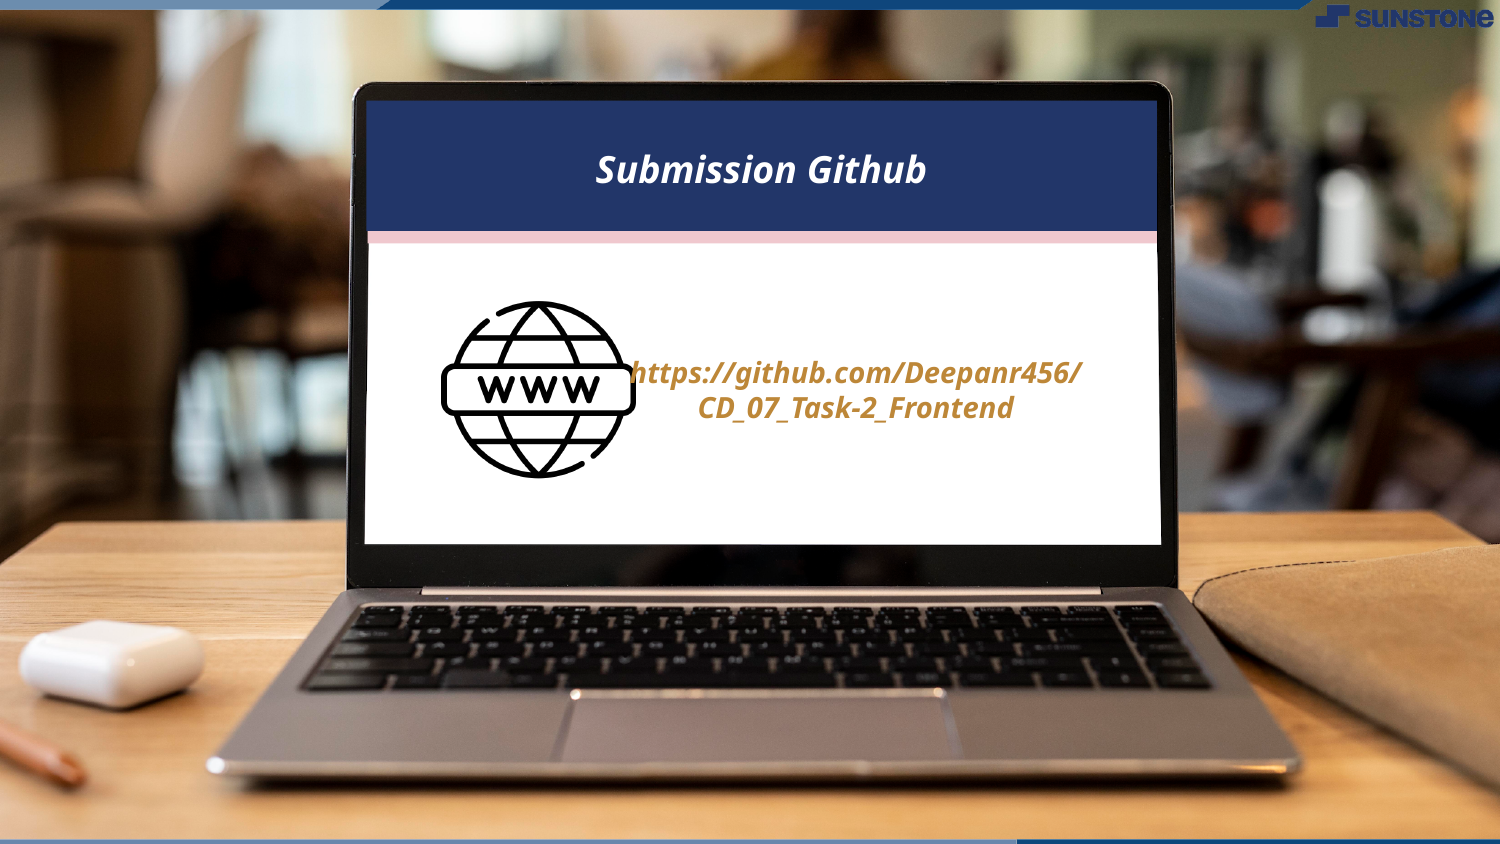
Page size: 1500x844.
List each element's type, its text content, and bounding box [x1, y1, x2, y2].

list Submission Github [432, 131, 1091, 206]
picture [0, 0, 1500, 844]
list https://github.com/Deepanr456/CD_07_Task-2_Frontend [559, 144, 1152, 635]
